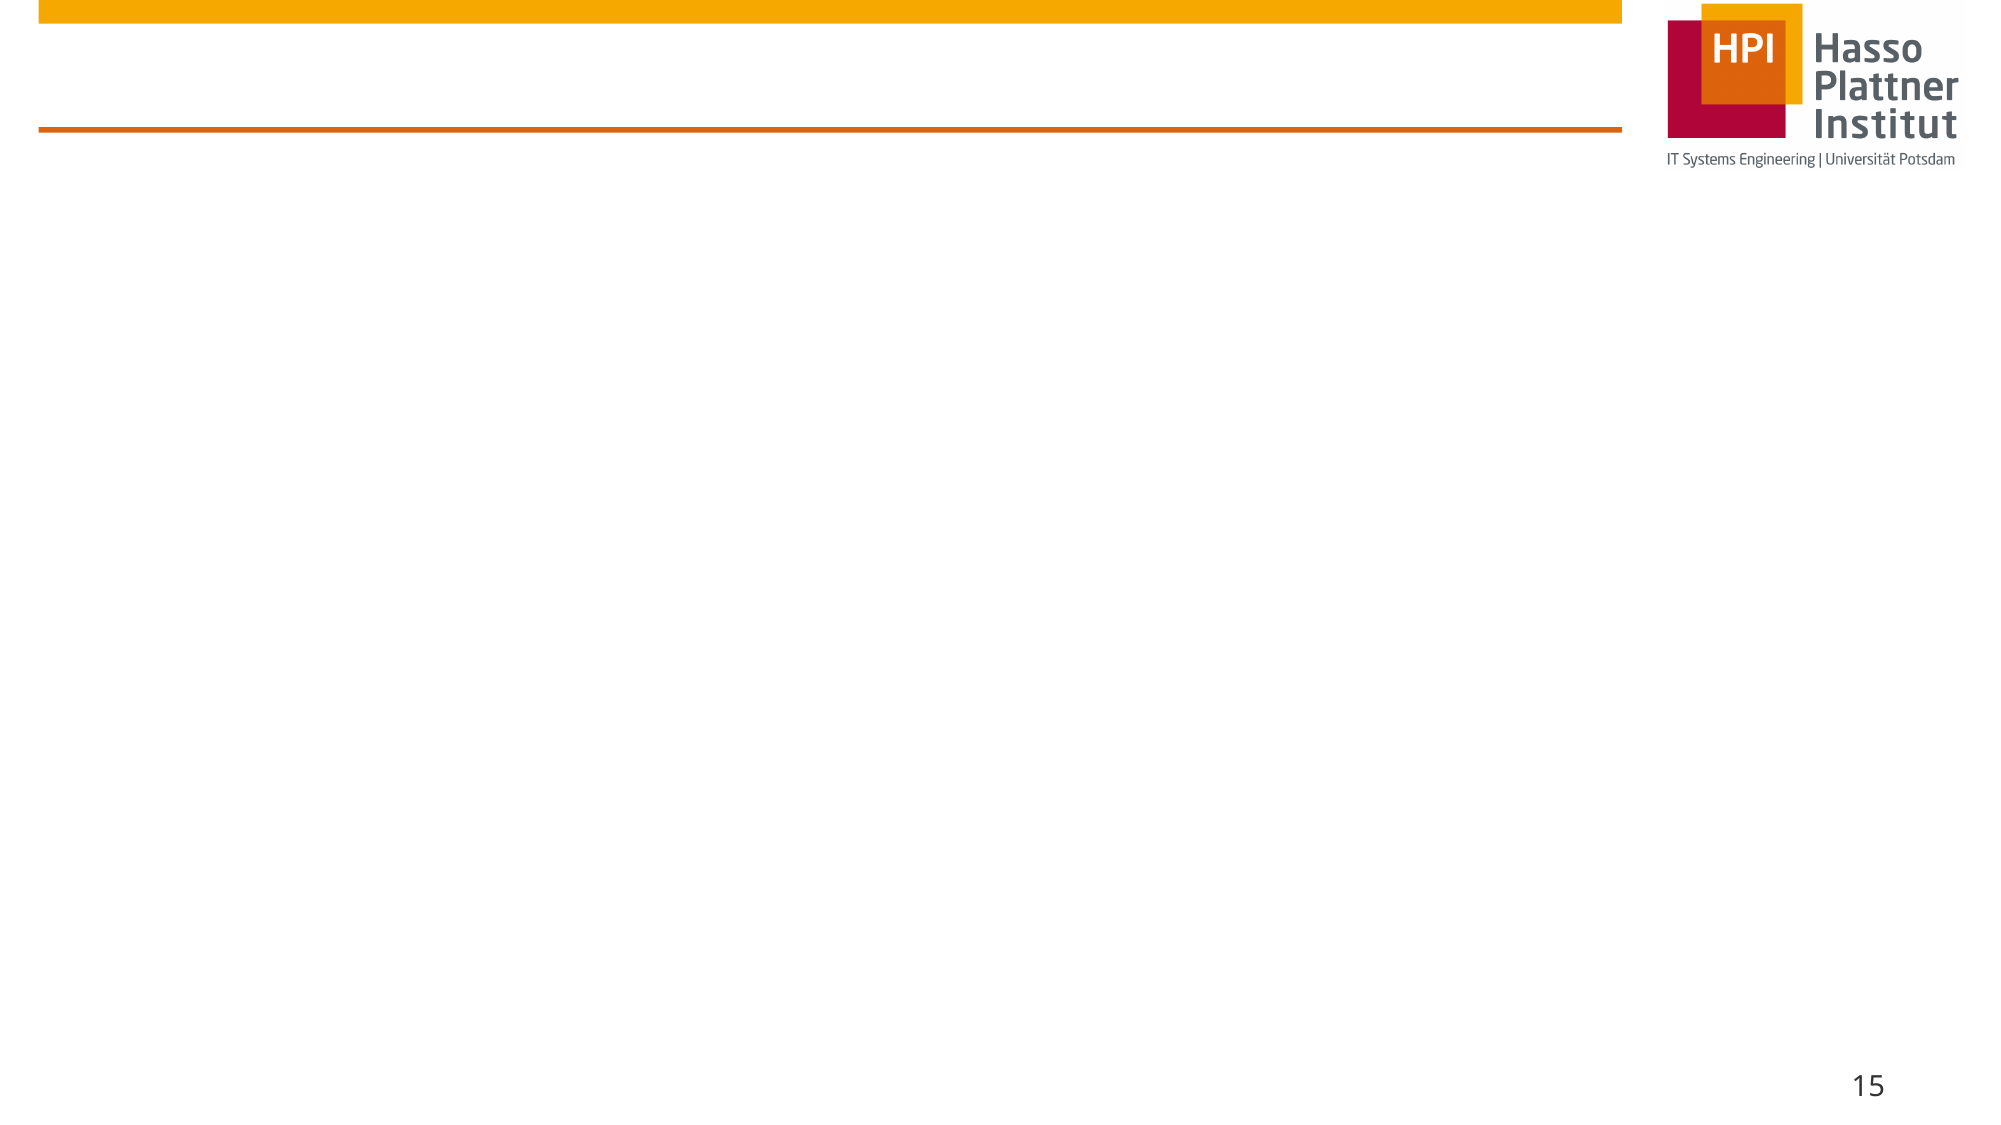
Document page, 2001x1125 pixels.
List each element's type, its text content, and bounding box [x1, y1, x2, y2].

picture [1664, 0, 1965, 170]
slide_number 15 [1834, 1064, 1961, 1107]
